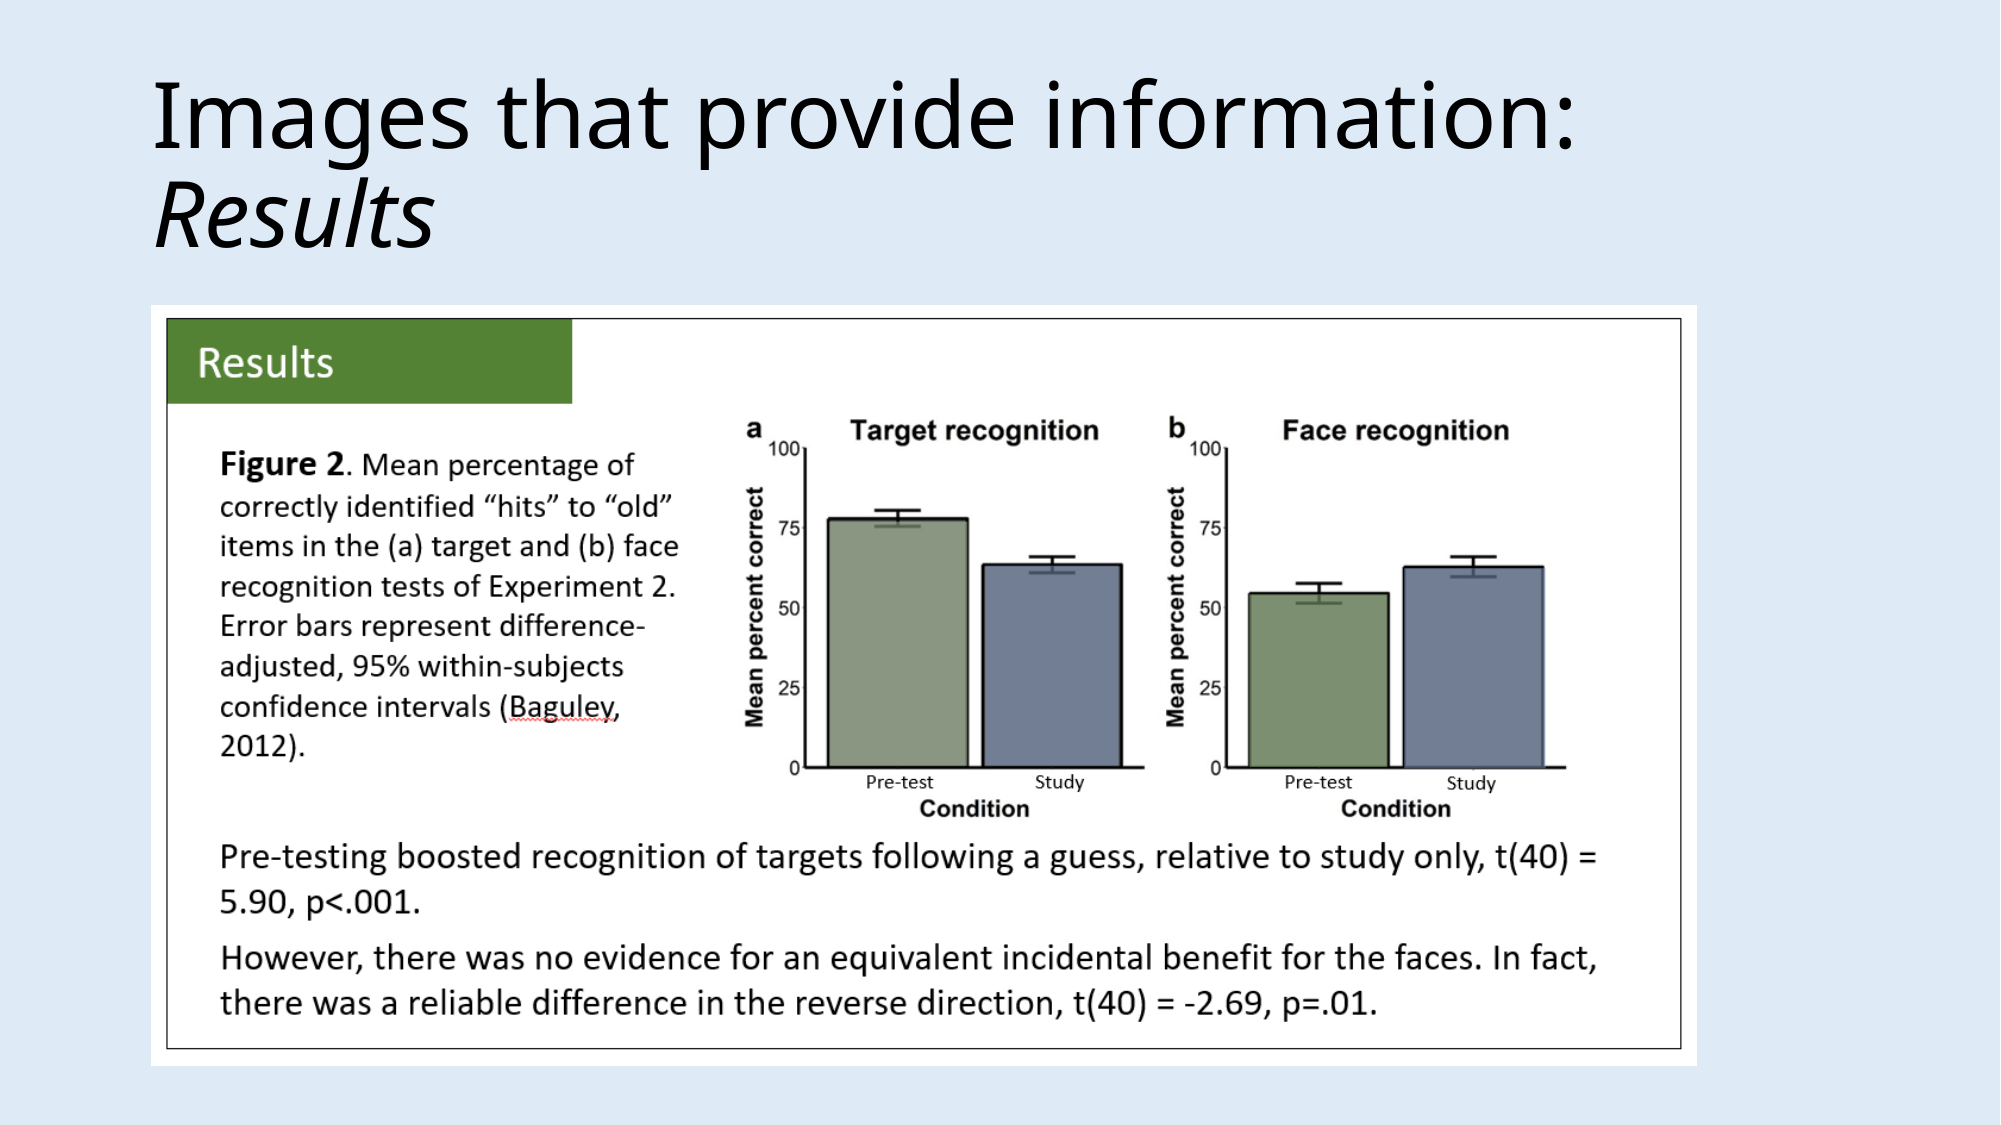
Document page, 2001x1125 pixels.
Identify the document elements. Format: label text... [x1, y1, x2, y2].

picture [151, 305, 1697, 1066]
title Images that provide information: Results [137, 59, 1863, 278]
